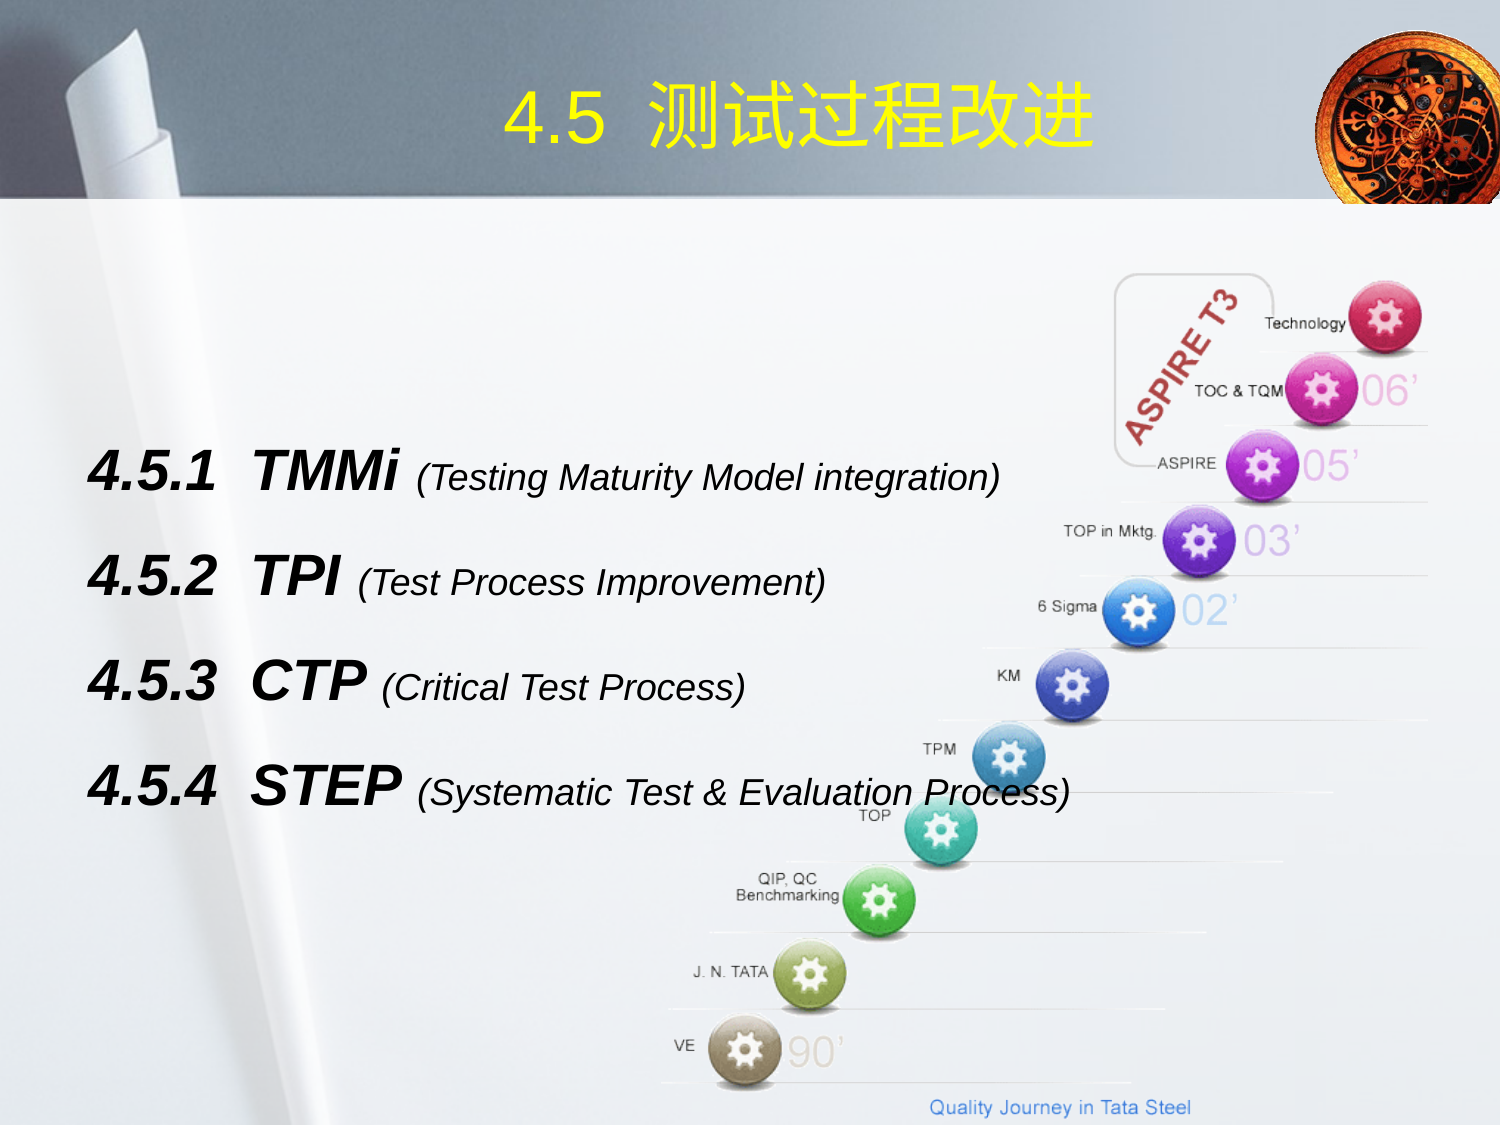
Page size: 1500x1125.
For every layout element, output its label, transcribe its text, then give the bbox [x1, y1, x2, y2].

picture [661, 225, 1428, 1125]
picture [0, 0, 1500, 204]
text_box 4.5.1 TMMi (Testing Maturity Model integration) 4.5.2 TPI (Test Process Improvement) 4.5.3 CTP (Critical Test Process) 4.5.4 STEP (Systematic Test & Evaluation Process) [88, 397, 656, 817]
title 4.5 测试过程改进 [371, 54, 1129, 173]
